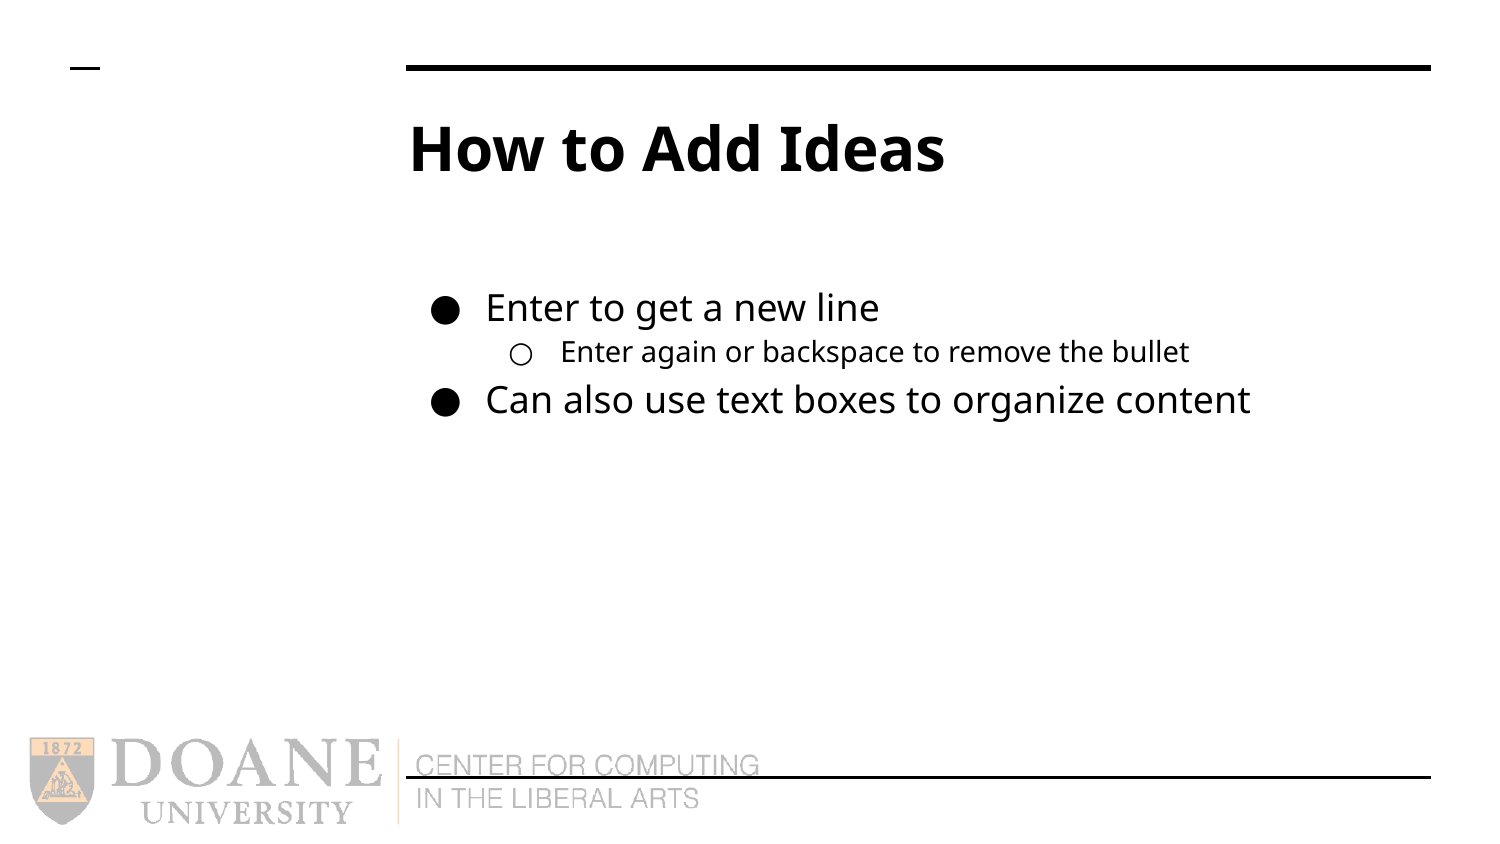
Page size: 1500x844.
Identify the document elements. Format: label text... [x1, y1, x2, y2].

list Enter to get a new line Enter again or backspace to remove the bullet Can also use text boxes to organize content [395, 261, 1433, 755]
title How to Add Ideas [393, 94, 1431, 199]
